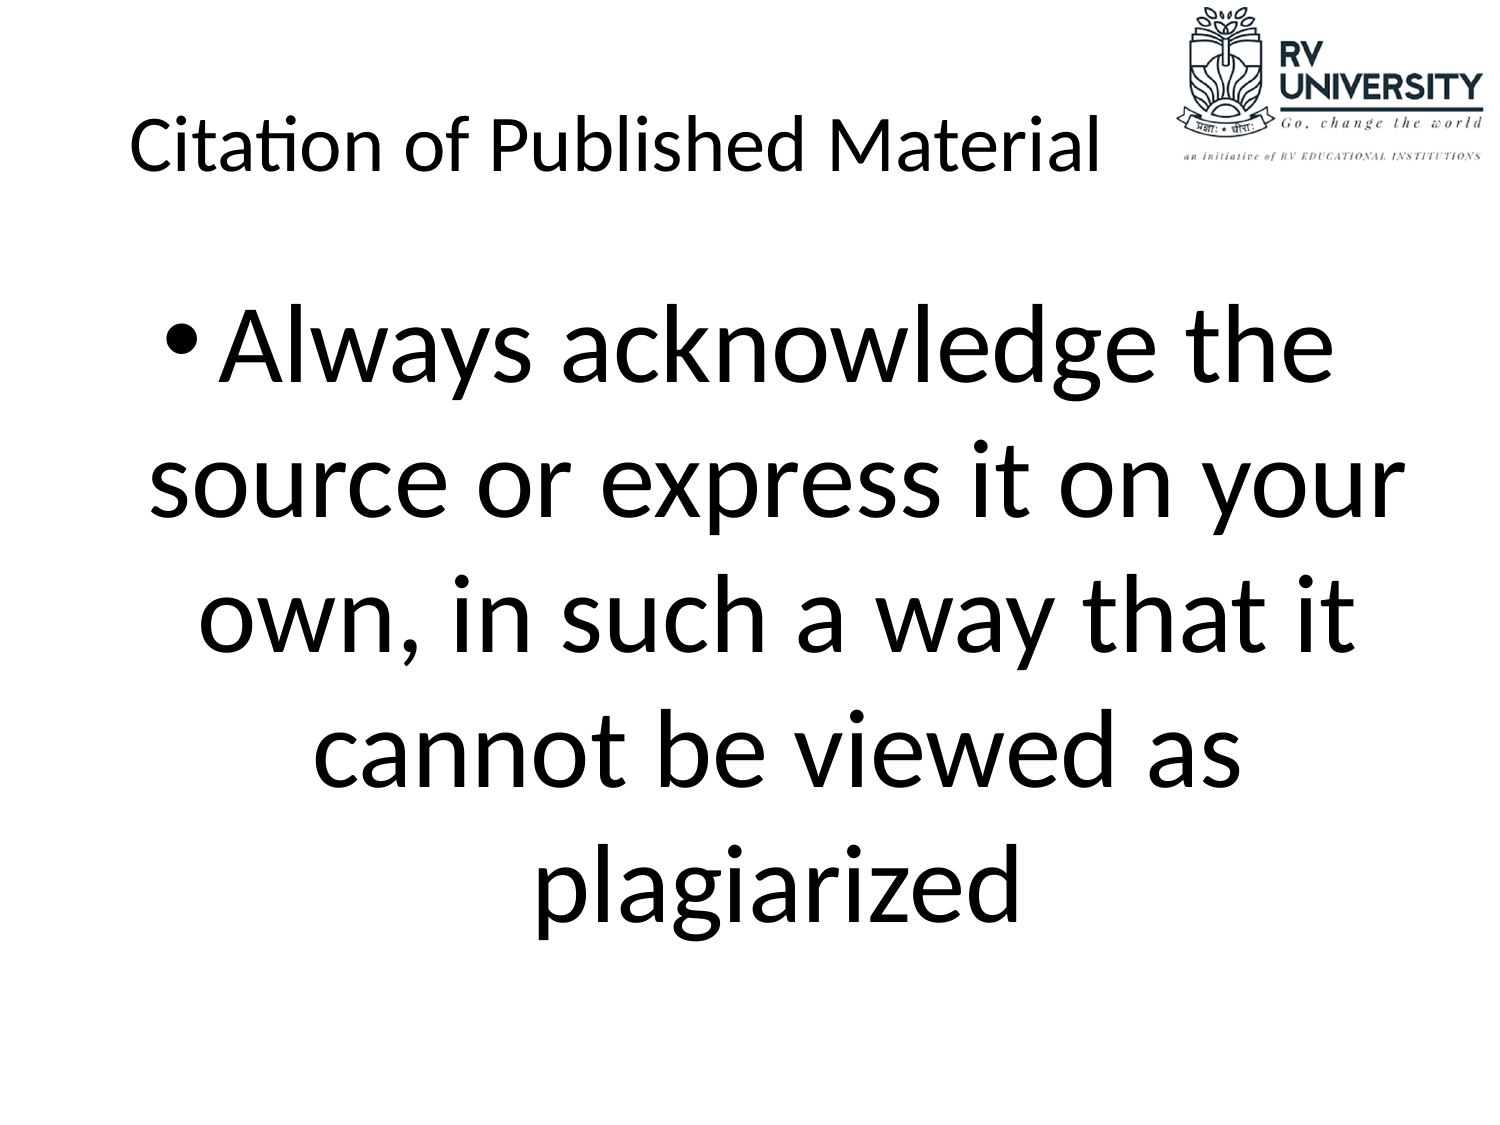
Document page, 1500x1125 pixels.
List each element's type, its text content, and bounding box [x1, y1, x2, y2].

list Always acknowledge the source or express it on your own, in such a way that it cannot be viewed as plagiarized [75, 262, 1425, 1005]
picture [1175, 7, 1484, 161]
title Citation of Published Material [75, 45, 1161, 233]
